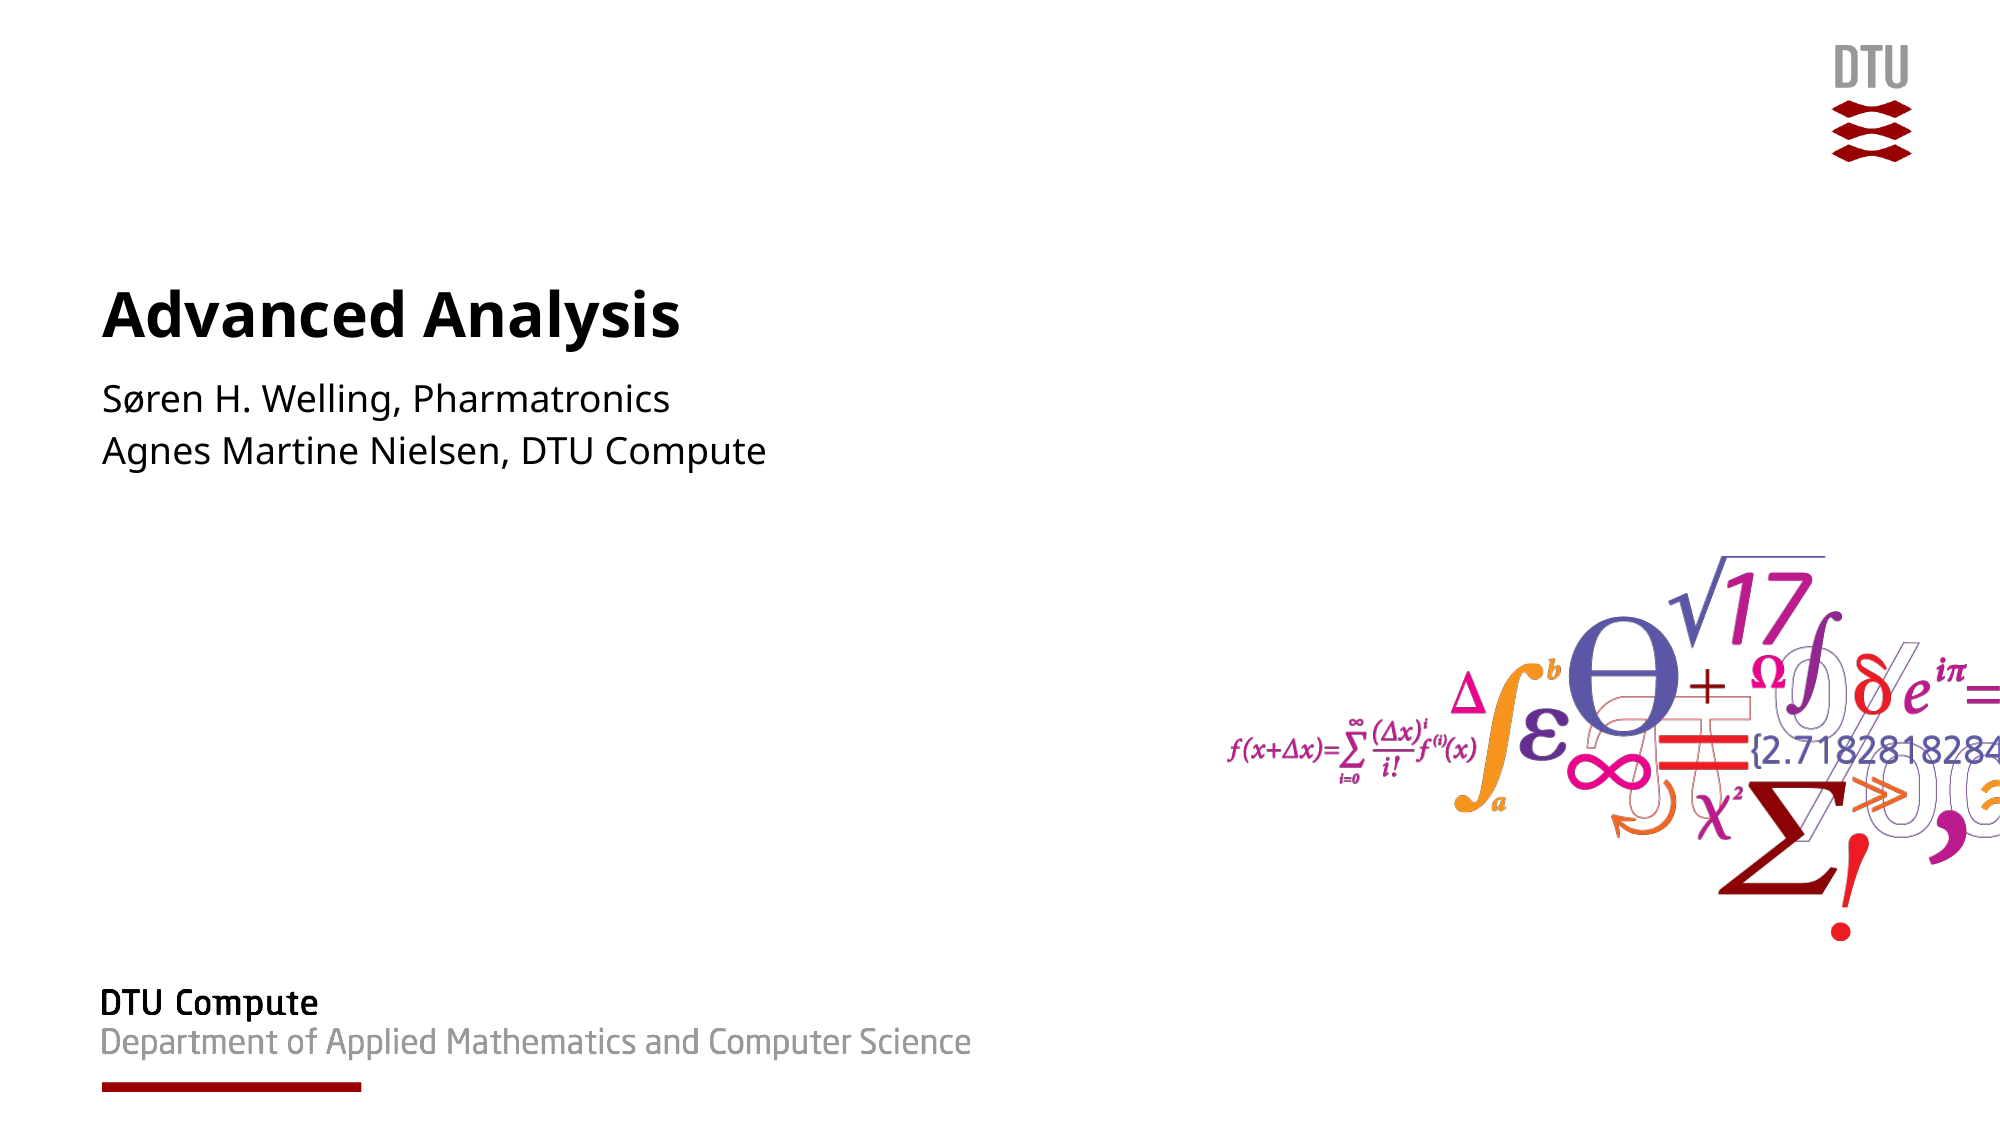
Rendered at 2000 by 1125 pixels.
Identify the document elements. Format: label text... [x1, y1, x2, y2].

picture [102, 989, 970, 1092]
picture [1172, 556, 2000, 941]
picture [1831, 45, 1912, 162]
subtitle Søren H. Welling, Pharmatronics Agnes Martine Nielsen, DTU Compute [102, 375, 1534, 663]
title Advanced Analysis [102, 212, 1534, 350]
